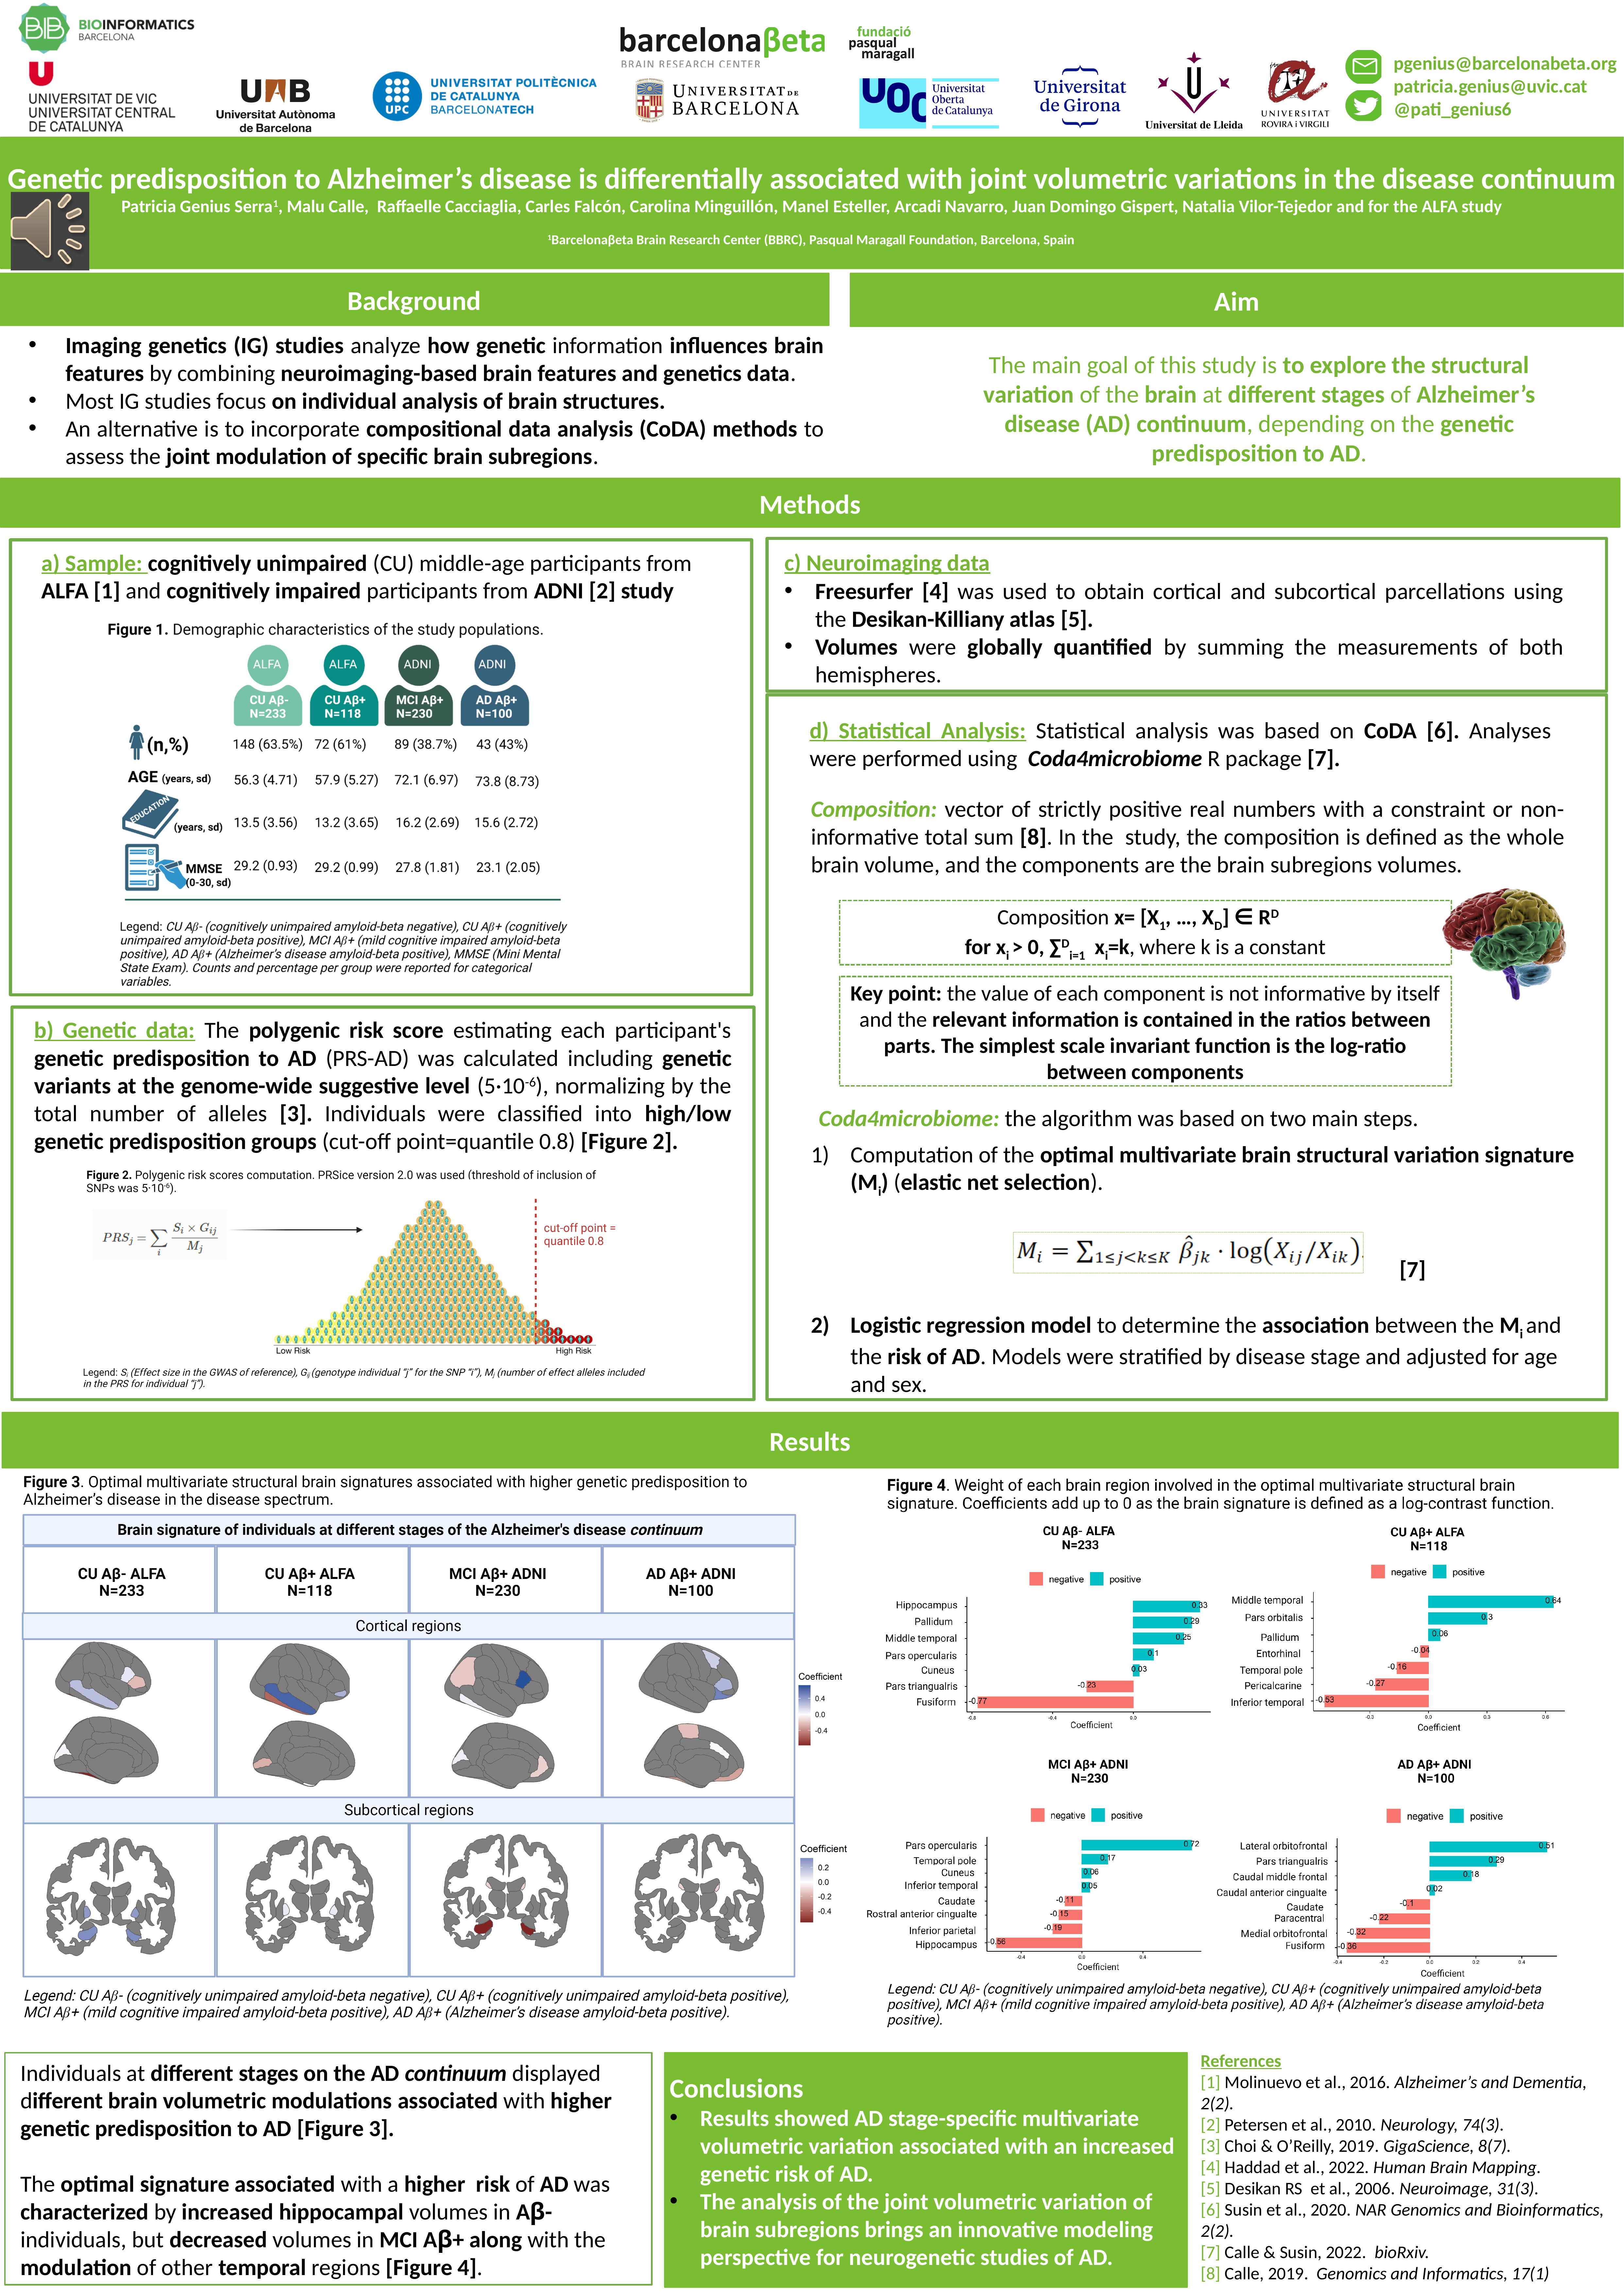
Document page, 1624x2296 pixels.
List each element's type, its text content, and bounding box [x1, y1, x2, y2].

picture [1145, 52, 1243, 129]
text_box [10, 540, 752, 995]
text_box References [1] Molinuevo et al., 2016. Alzheimer’s and Dementia, 2(2). [2] Petersen et al., 2010. Neurology, 74(3). [3] Choi & O’Reilly, 2019. GigaScience, 8(7). [4] Haddad et al., 2022. Human Brain Mapping. [5] Desikan RS et al., 2006. Neuroimage, 31(3). [6] Susin et al., 2020. NAR Genomics and Bioinformatics, 2(2). [7] Calle & Susin, 2022. bioRxiv. [8] Calle, 2019. Genomics and Informatics, 17(1) [1200, 2048, 1624, 2284]
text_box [1345, 50, 1624, 121]
picture [1414, 884, 1594, 1004]
text_box Imaging genetics (IG) studies analyze how genetic information influences brain features by combining neuroimaging-based brain features and genetics data. Most IG studies focus on individual analysis of brain structures. An alternative is to incorporate compositional data analysis (CoDA) methods to assess the joint modulation of specific brain subregions. [24, 328, 829, 471]
picture [1261, 60, 1329, 127]
picture [10, 191, 90, 271]
picture [631, 74, 804, 126]
picture [1034, 65, 1127, 129]
picture [620, 27, 841, 71]
picture [20, 1469, 851, 2032]
picture [212, 75, 339, 135]
picture [865, 1471, 1569, 2037]
text_box Conclusions Results showed AD stage-specific multivariate volumetric variation associated with an increased genetic risk of AD. The analysis of the joint volumetric variation of brain subregions brings an innovative modeling perspective for neurogenetic studies of AD. [664, 2052, 1188, 2288]
text_box Results [2, 1412, 1619, 1468]
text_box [767, 694, 1607, 1400]
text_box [11, 1007, 754, 1400]
text_box Methods [0, 478, 1620, 528]
picture [856, 75, 1002, 132]
text_box The main goal of this study is to explore the structural variation of the brain at different stages of Alzheimer’s disease (AD) continuum, depending on the genetic predisposition to AD. [949, 346, 1569, 469]
picture [18, 3, 195, 54]
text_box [767, 538, 1607, 692]
picture [843, 20, 919, 67]
text_box Aim [850, 273, 1624, 327]
picture [27, 61, 177, 133]
picture [358, 58, 611, 134]
text_box Background [0, 273, 829, 326]
text_box Genetic predisposition to Alzheimer’s disease is differentially associated with joint volumetric variations in the disease continuum Patricia Genius Serra1, Malu Calle, Raffaelle Cacciaglia, Carles Falcón, Carolina Minguillón, Manel Esteller, Arcadi Navarro, Juan Domingo Gispert, Natalia Vilor-Tejedor and for the ALFA study 1Barcelonaβeta Brain Research Center (BBRC), Pasqual Maragall Foundation, Barcelona, Spain [0, 137, 1624, 269]
text_box Individuals at different stages on the AD continuum displayed different brain volumetric modulations associated with higher genetic predisposition to AD [Figure 3]. The optimal signature associated with a higher risk of AD was characterized by increased hippocampal volumes in Aꞵ- individuals, but decreased volumes in MCI Aꞵ+ along with the modulation of other temporal regions [Figure 4]. [4, 2052, 653, 2286]
